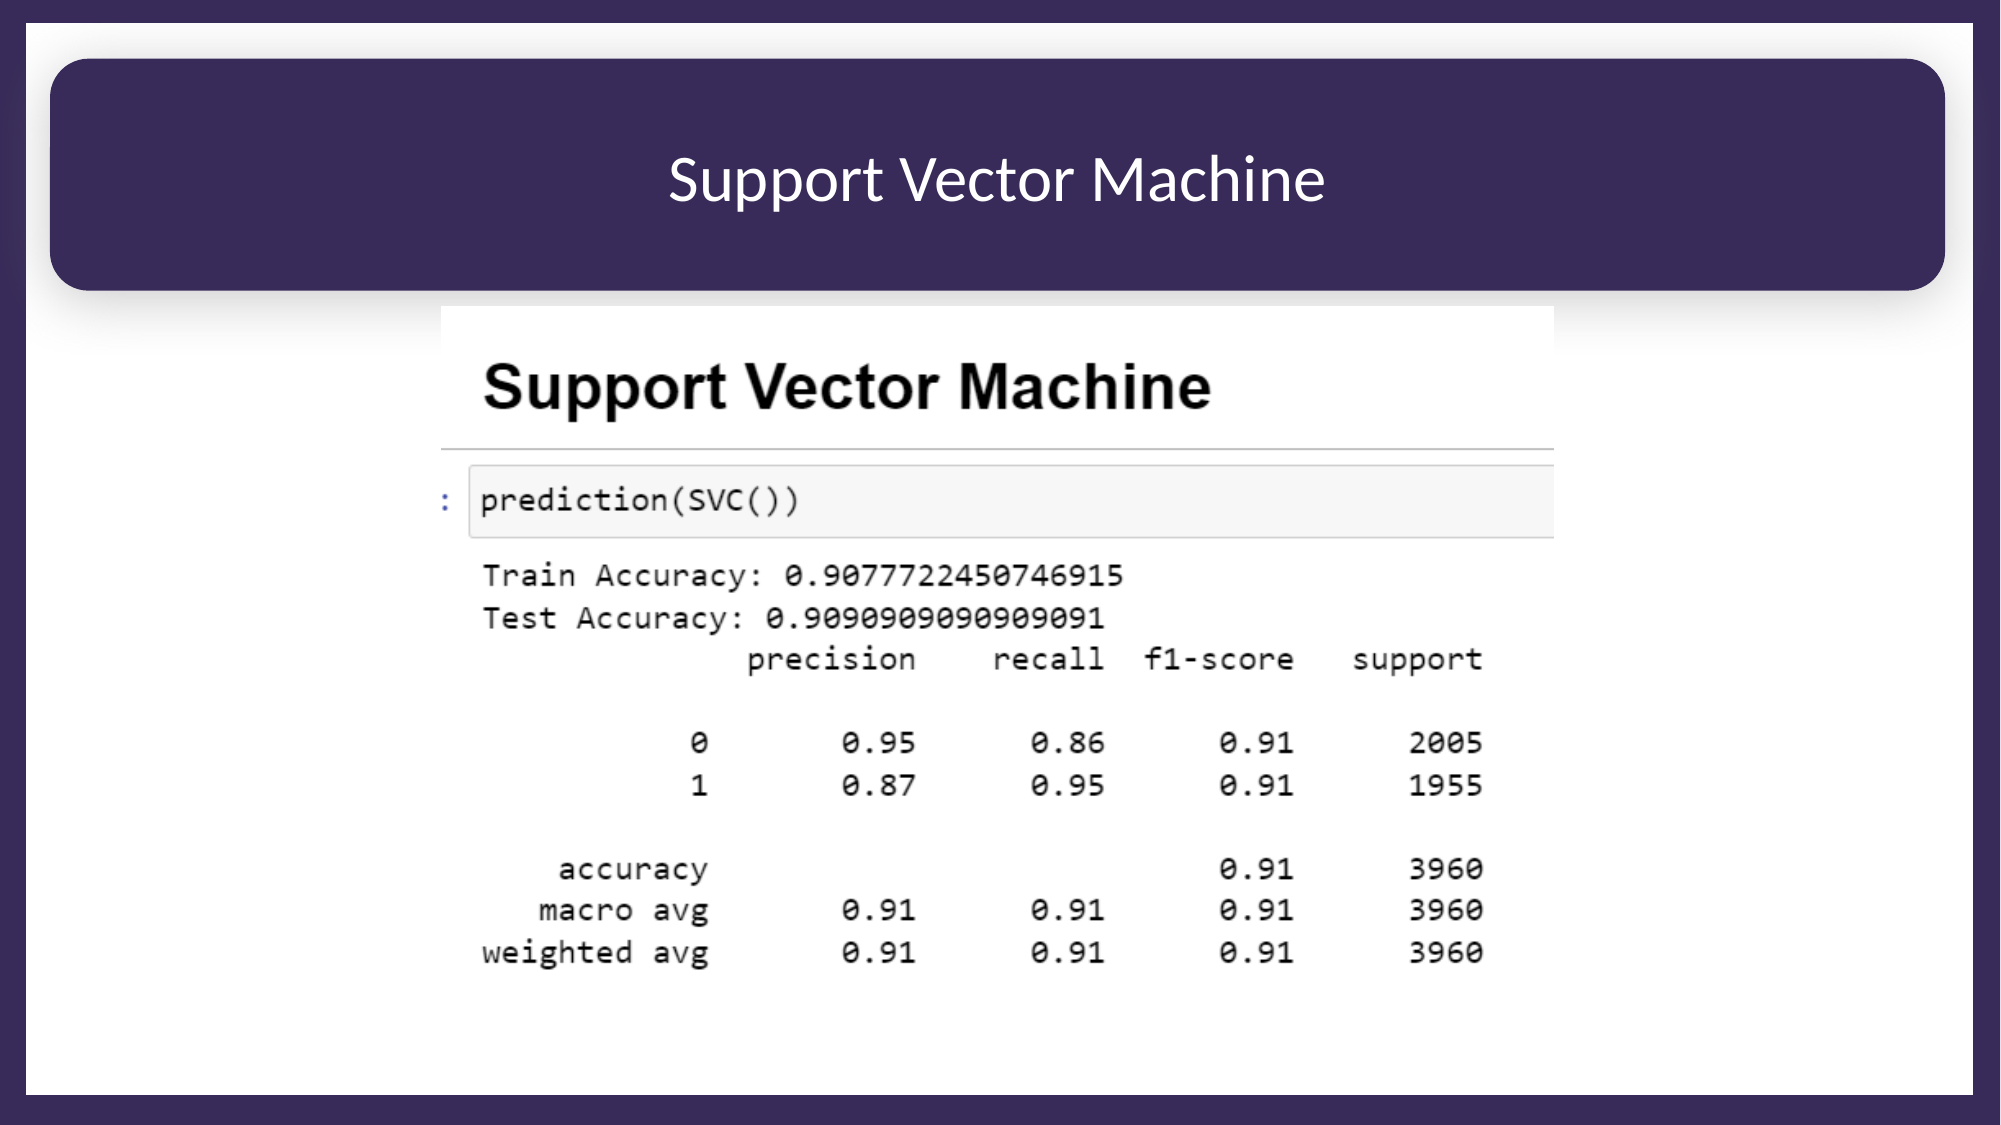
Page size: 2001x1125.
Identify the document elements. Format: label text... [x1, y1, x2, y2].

text_box Support Vector Machine [48, 57, 1947, 292]
picture [441, 306, 1554, 1014]
